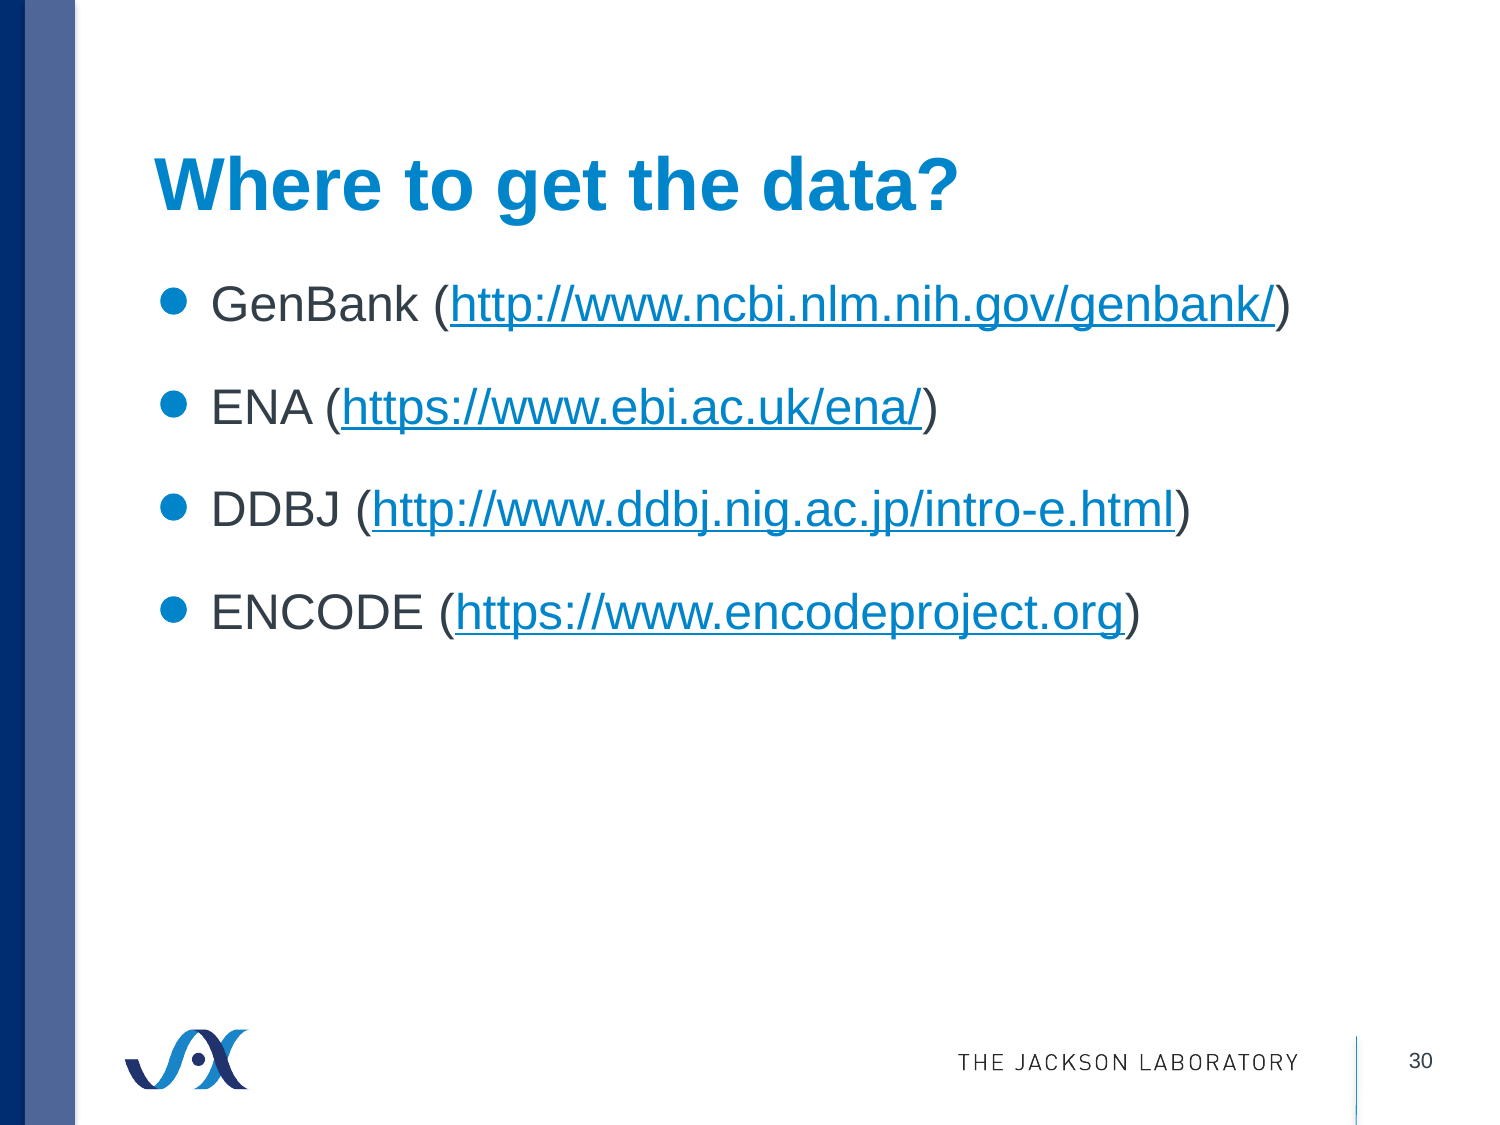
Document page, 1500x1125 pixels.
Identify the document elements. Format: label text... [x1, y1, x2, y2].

list GenBank (http://www.ncbi.nlm.nih.gov/genbank/) ENA (https://www.ebi.ac.uk/ena/) DDBJ (http://www.ddbj.nig.ac.jp/intro-e.html) ENCODE (https://www.encodeproject.org) [154, 262, 1448, 950]
picture [957, 1051, 1097, 1076]
picture [154, 590, 193, 629]
picture [154, 487, 193, 527]
title Where to get the data? [154, 45, 1448, 233]
picture [110, 1011, 268, 1106]
slide_number 30 [1097, 1030, 1448, 1091]
picture [154, 281, 193, 321]
picture [154, 384, 193, 424]
